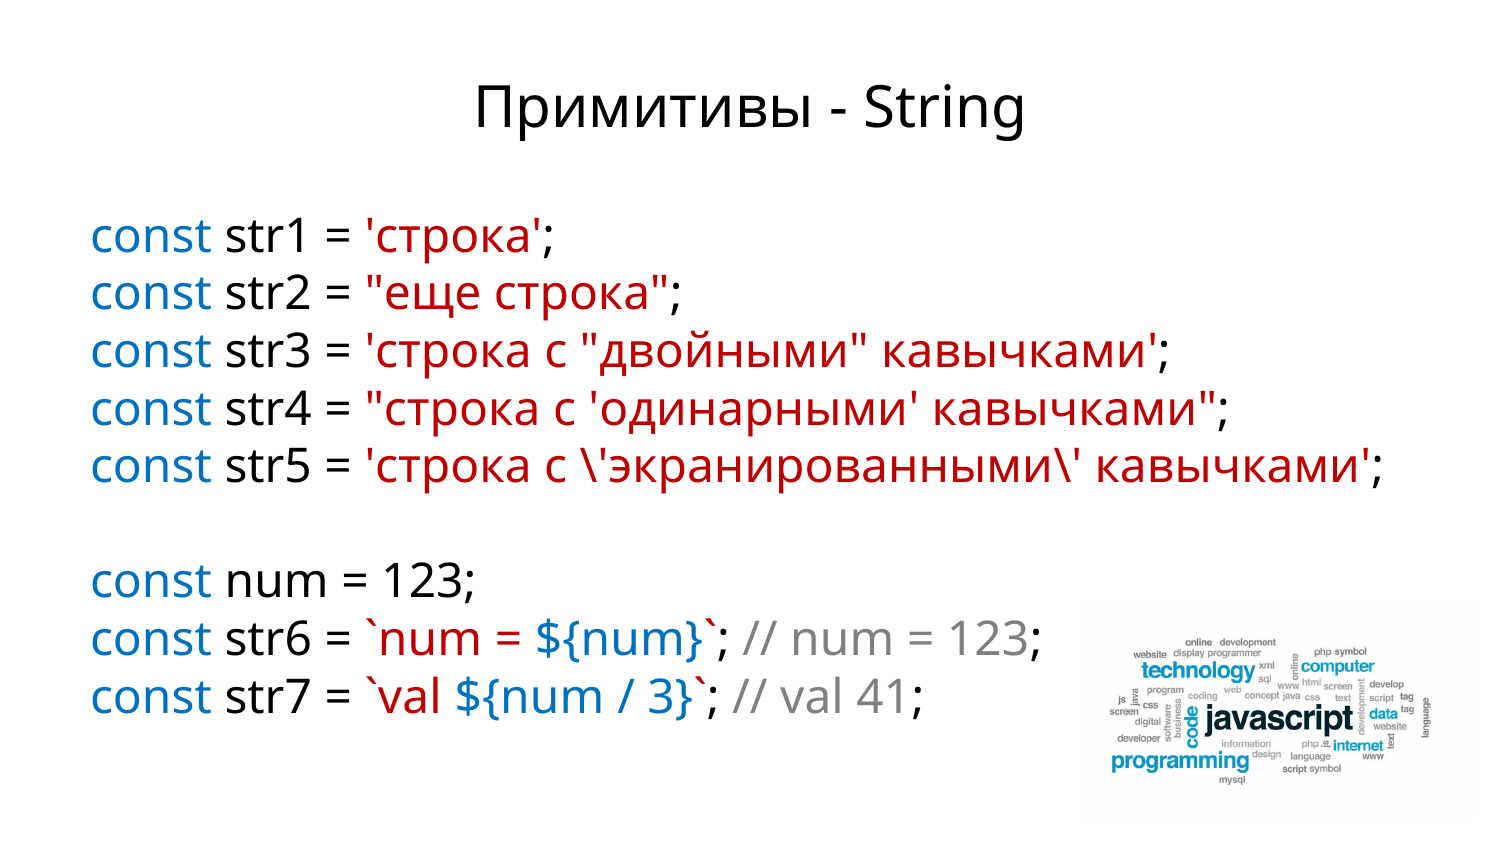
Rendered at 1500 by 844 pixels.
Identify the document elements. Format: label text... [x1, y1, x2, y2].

list const str1 = 'строка'; const str2 = "еще cтрока"; const str3 = 'строка c "двойными" кавычками'; const str4 = "строка c 'одинарными' кавычками"; const str5 = 'строка с \'экранированными\' кавычками'; const num = 123; const str6 = `num = ${num}`; // num = 123; const str7 = `val ${num / 3}`; // val 41; [75, 196, 1425, 754]
title Примитивы - String [75, 33, 1425, 175]
picture [1080, 598, 1474, 821]
